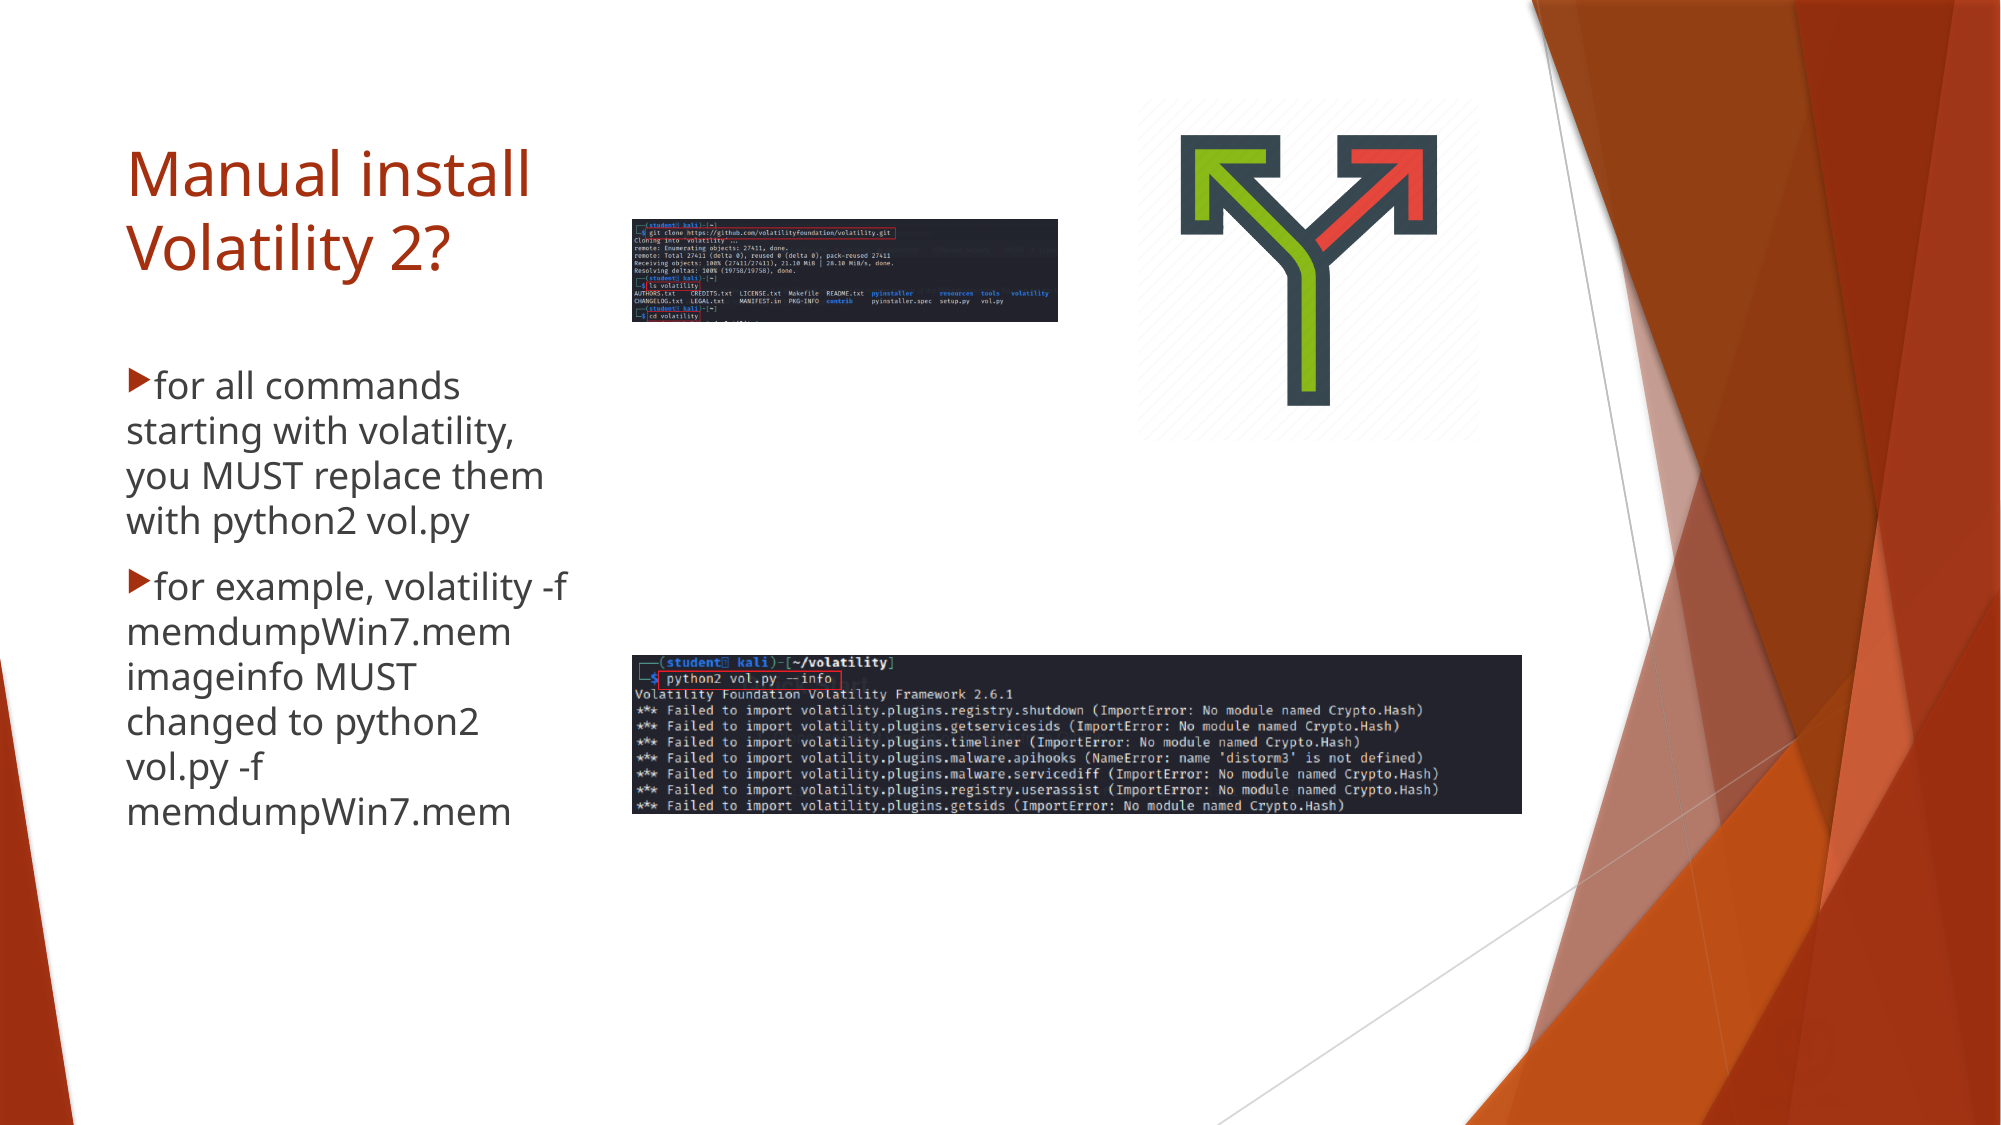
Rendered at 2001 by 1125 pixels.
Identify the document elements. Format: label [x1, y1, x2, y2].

picture [1137, 99, 1479, 441]
picture [631, 218, 1059, 322]
picture [631, 654, 1522, 814]
text_box [0, 0, 2000, 1125]
